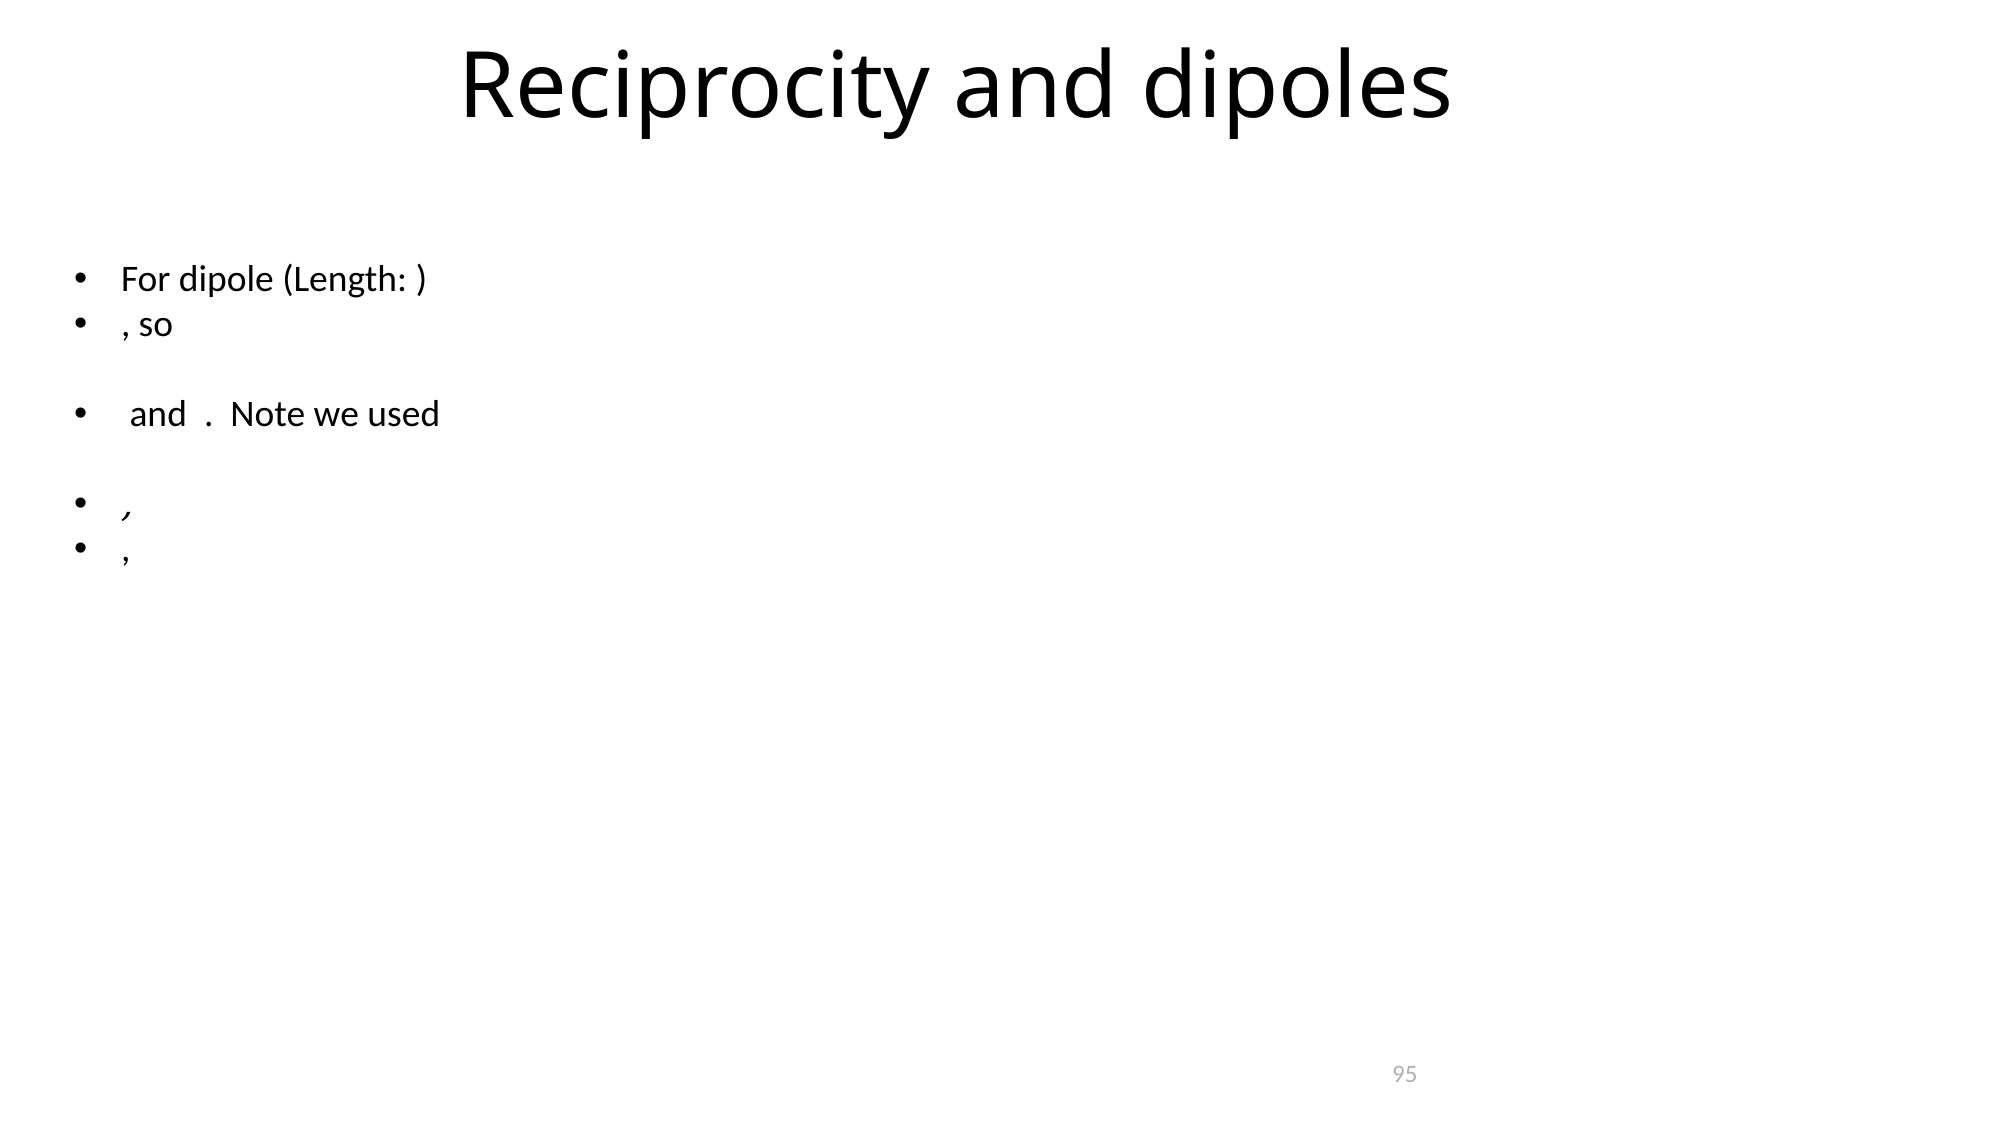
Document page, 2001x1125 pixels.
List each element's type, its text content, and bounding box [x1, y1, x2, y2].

text_box Reciprocity and dipoles [35, 26, 1878, 137]
slide_number 95 [1074, 738, 1425, 1125]
